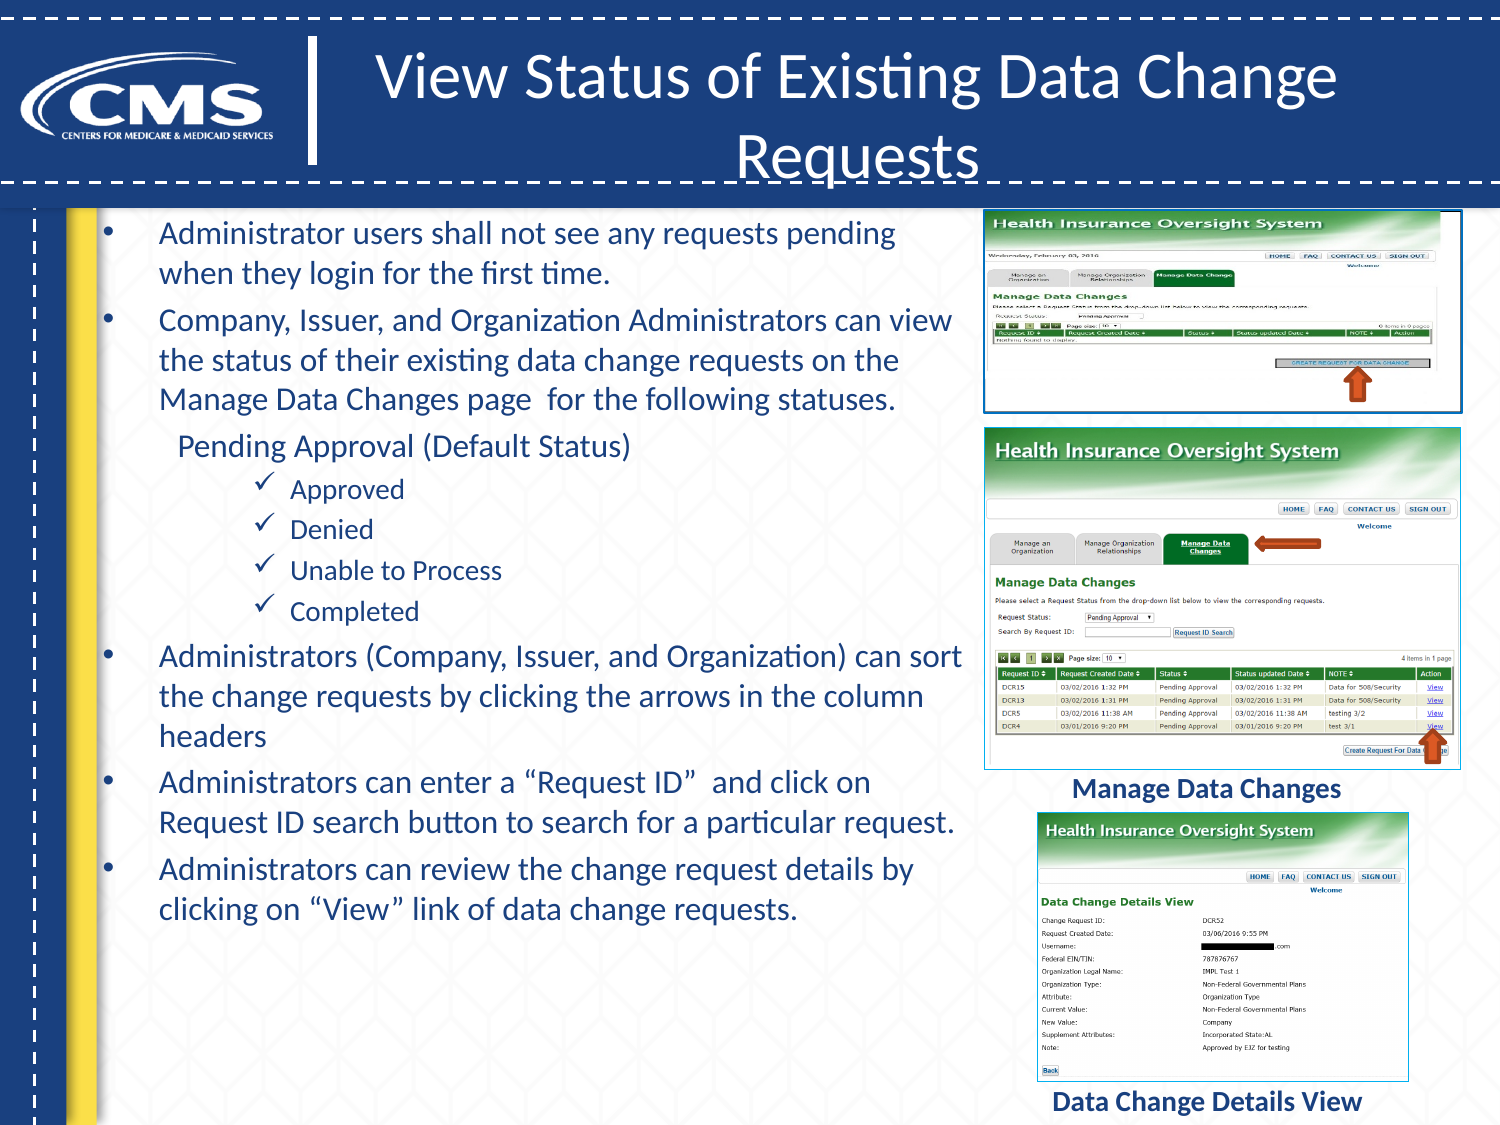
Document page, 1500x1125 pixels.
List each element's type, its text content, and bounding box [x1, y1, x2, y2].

picture [1039, 814, 1407, 1080]
text_box Data Change Details View [1037, 1074, 1500, 1125]
list Administrator users shall not see any requests pending when they login for the first time. Company, Issuer, and Organization Administrators can view the status of their existing data change requests on the Manage Data Changes page for the following statuses. Pending Approval (Default Status) Approved Denied Unable to Process Completed Administrators (Company, Issuer, and Organization) can sort the change requests by clicking the arrows in the column headers Administrators can enter a “Request ID” and click on Request ID search button to search for a particular request. Administrators can review the change request details by clicking on “View” link of data change requests. [87, 203, 982, 1104]
list View Status of Existing Data Change Requests [254, 32, 1461, 192]
picture [986, 429, 1459, 768]
text_box Manage Data Changes [1050, 778, 1357, 810]
picture [984, 210, 1462, 413]
